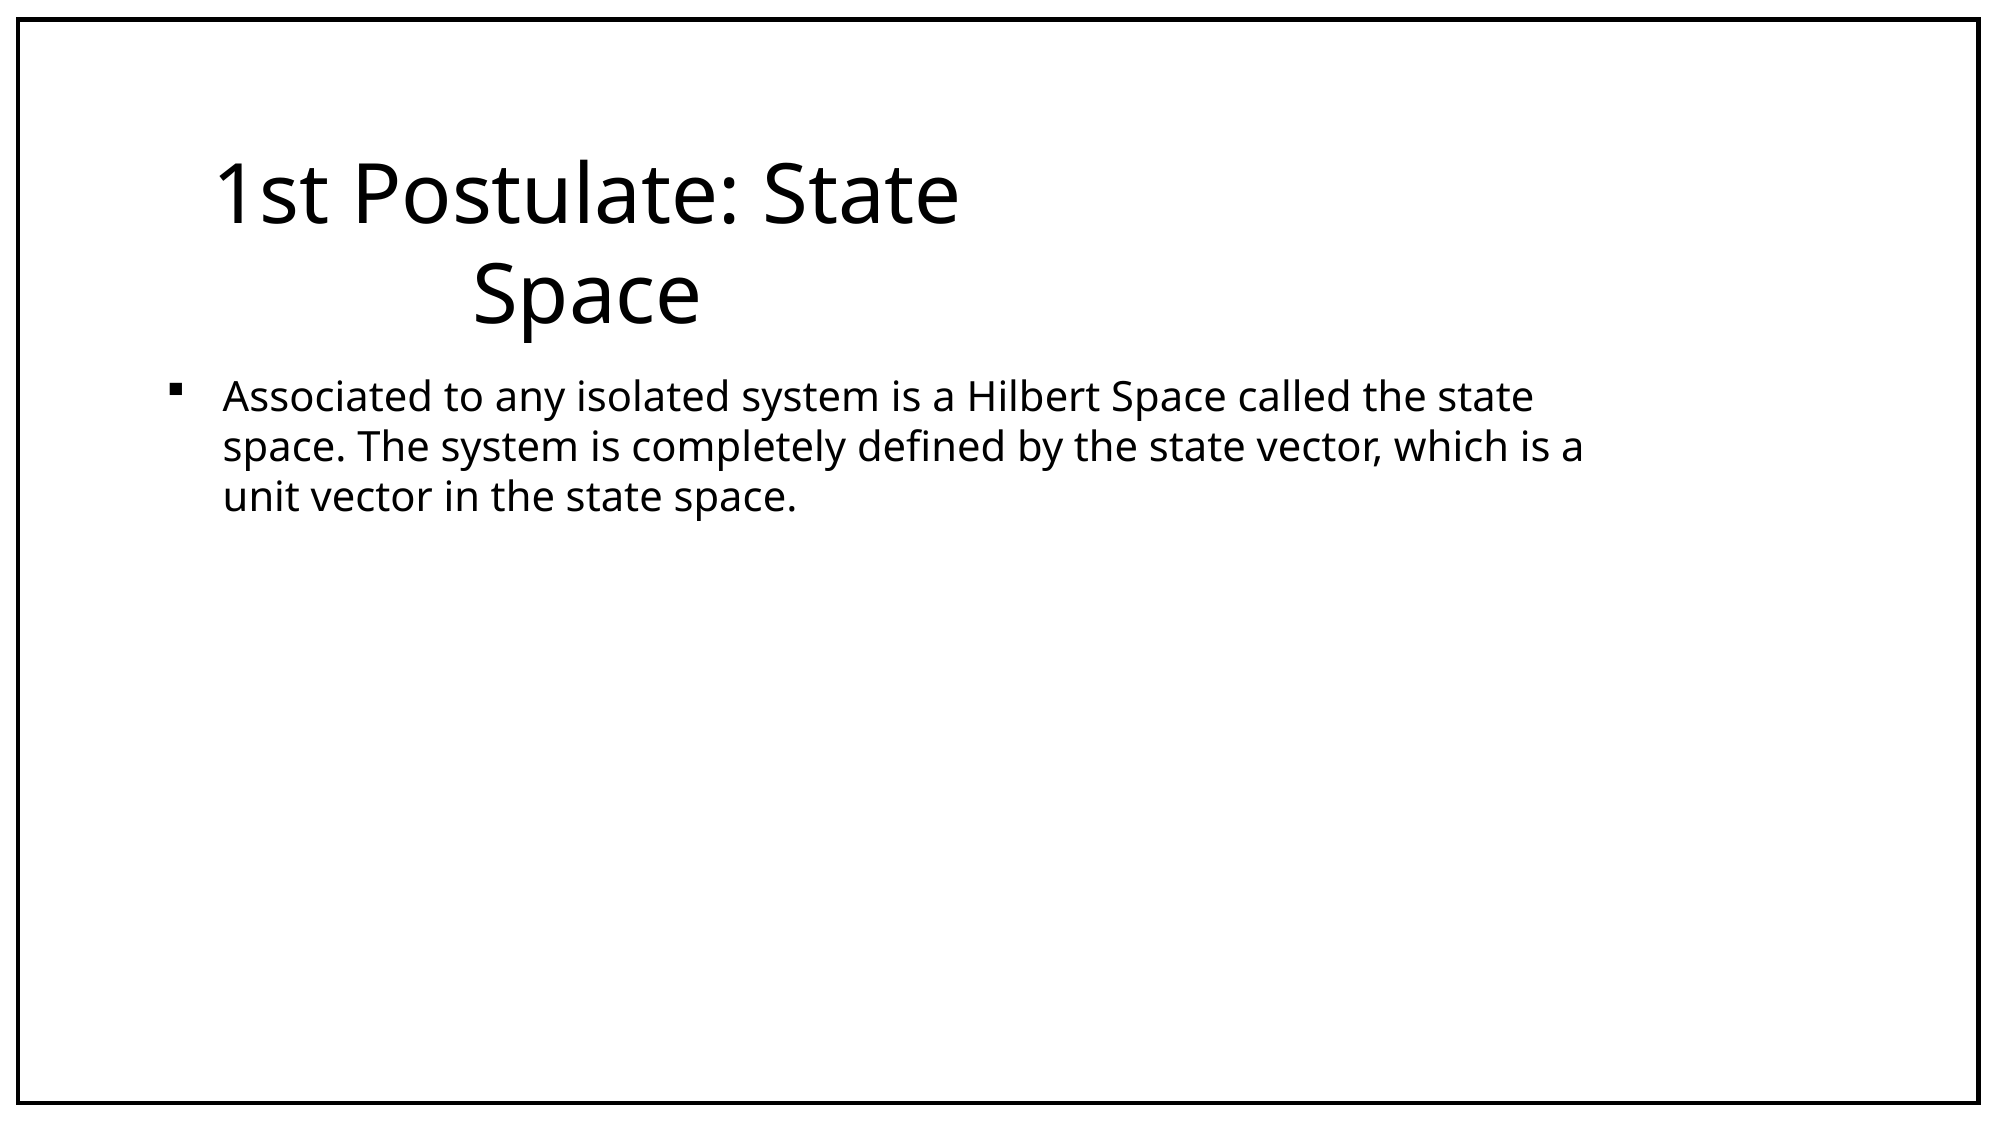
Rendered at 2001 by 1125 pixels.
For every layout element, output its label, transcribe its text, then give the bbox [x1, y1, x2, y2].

text_box [17, 19, 1980, 1104]
text_box Associated to any isolated system is a Hilbert Space called the state space. The system is completely defined by the state vector, which is a unit vector in the state space. [151, 361, 1618, 527]
